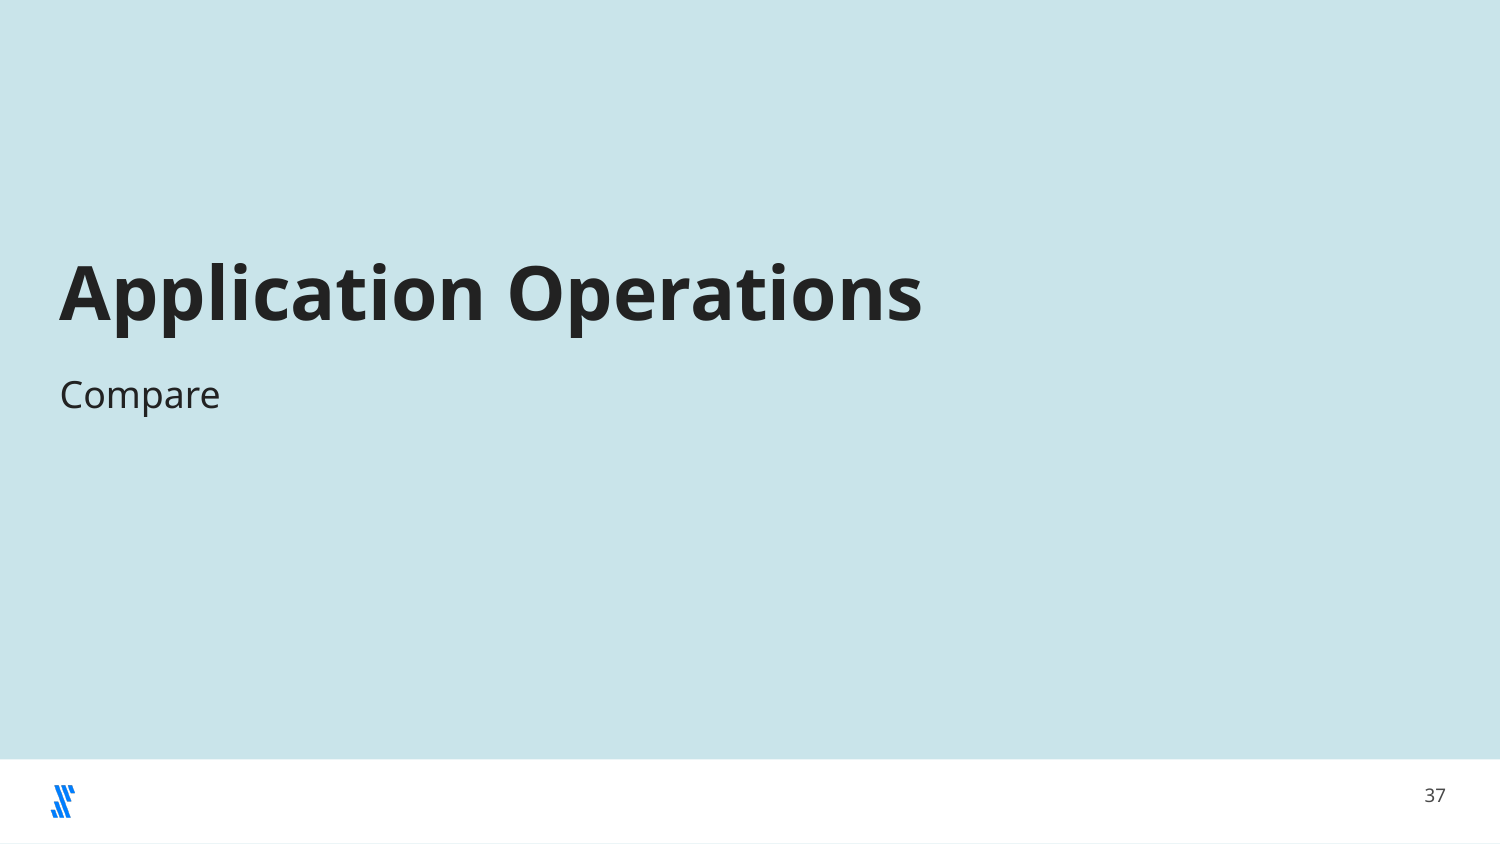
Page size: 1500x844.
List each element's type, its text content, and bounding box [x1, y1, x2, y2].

text_box Compare [53, 365, 933, 563]
title Application Operations [53, 159, 1008, 422]
picture [43, 778, 82, 825]
slide_number ‹#› [1408, 773, 1446, 820]
